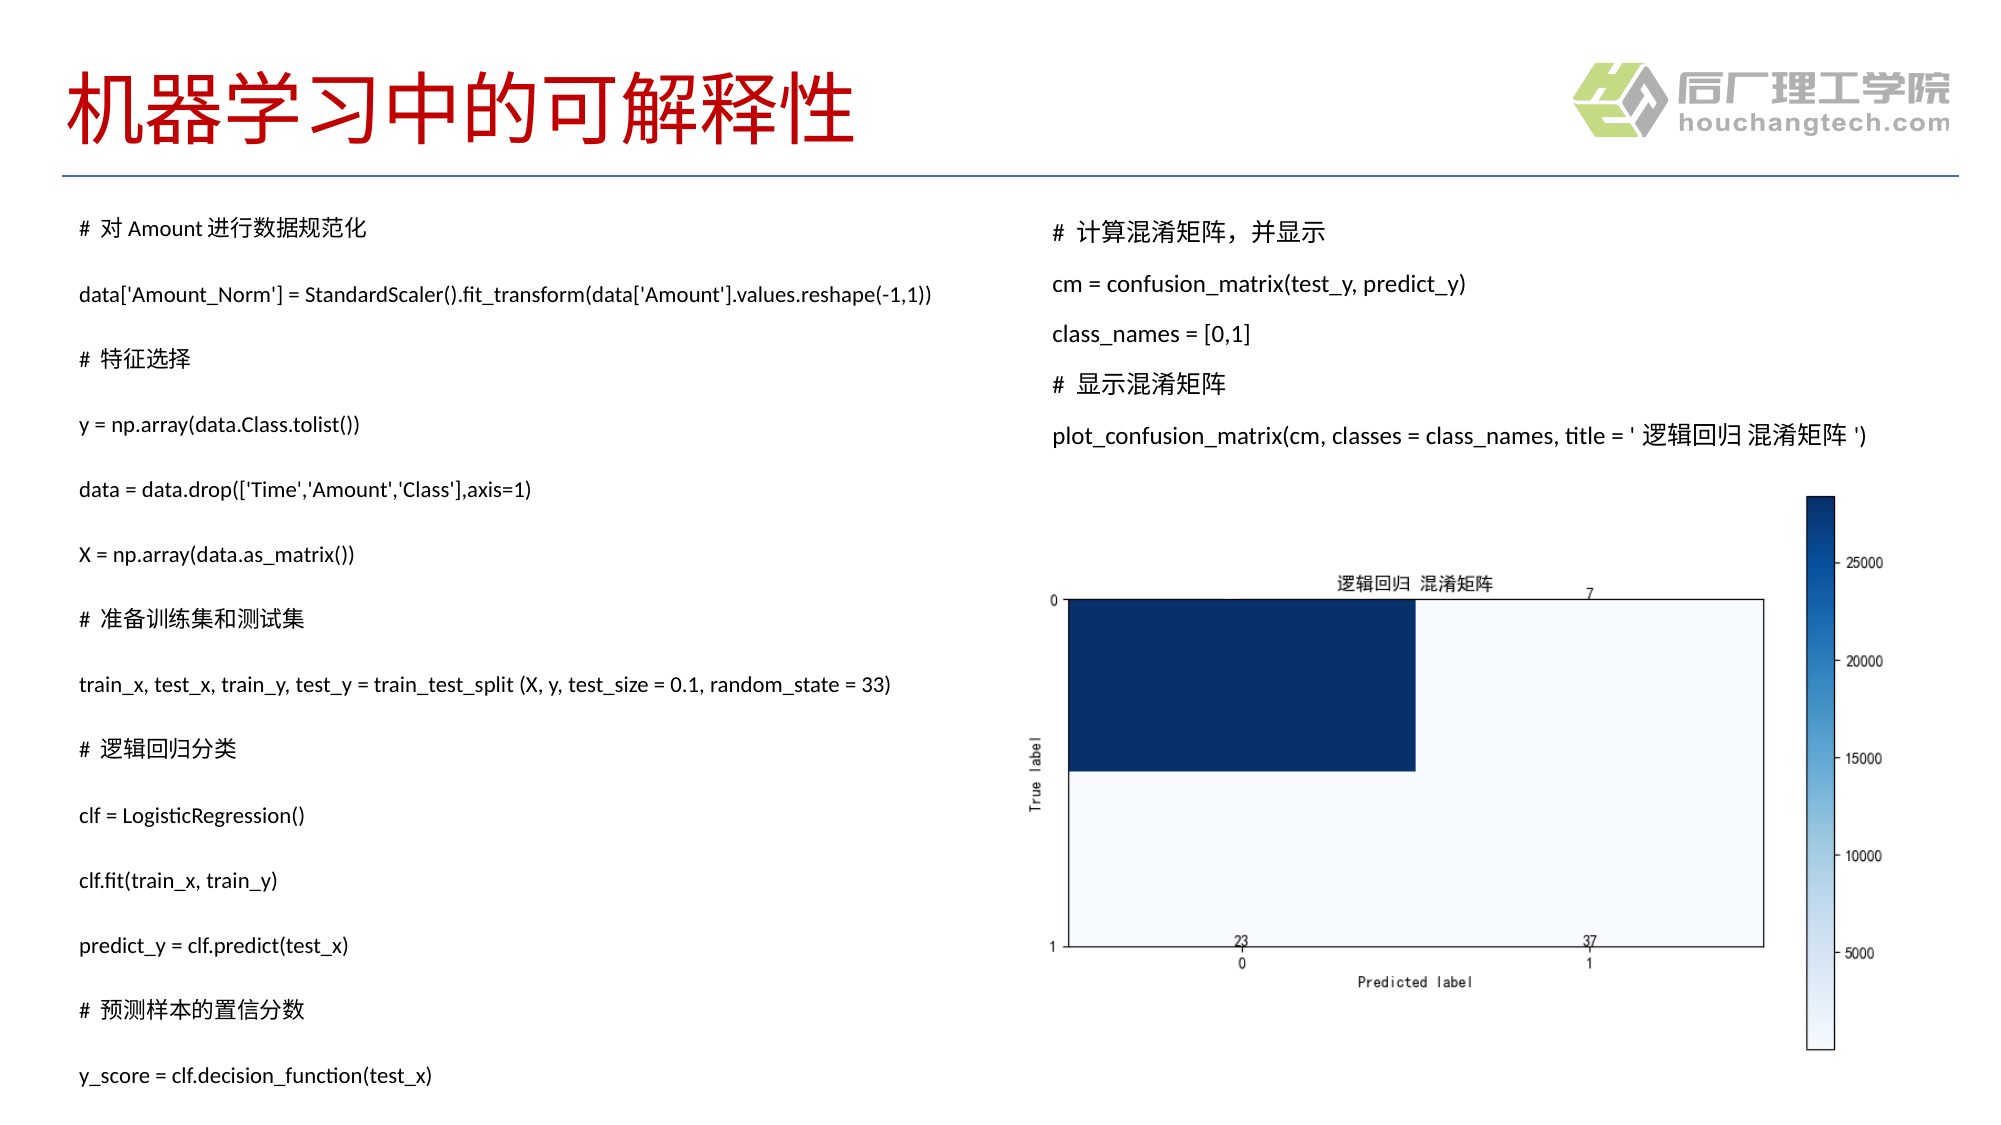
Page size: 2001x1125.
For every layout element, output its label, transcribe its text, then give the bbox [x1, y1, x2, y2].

picture [1025, 484, 1897, 1057]
list # 对Amount进行数据规范化 data['Amount_Norm'] = StandardScaler().fit_transform(data['Amount'].values.reshape(-1,1)) # 特征选择 y = np.array(data.Class.tolist()) data = data.drop(['Time','Amount','Class'],axis=1) X = np.array(data.as_matrix()) # 准备训练集和测试集 train_x, test_x, train_y, test_y = train_test_split (X, y, test_size = 0.1, random_state = 33) # 逻辑回归分类 clf = LogisticRegression() clf.fit(train_x, train_y) predict_y = clf.predict(test_x) # 预测样本的置信分数 y_score = clf.decision_function(test_x) [71, 187, 1027, 1106]
text_box # 计算混淆矩阵，并显示 cm = confusion_matrix(test_y, predict_y) class_names = [0,1] # 显示混淆矩阵 plot_confusion_matrix(cm, classes = class_names, title = '逻辑回归 混淆矩阵') [1044, 187, 2000, 457]
title 机器学习中的可解释性 [57, 59, 1728, 167]
